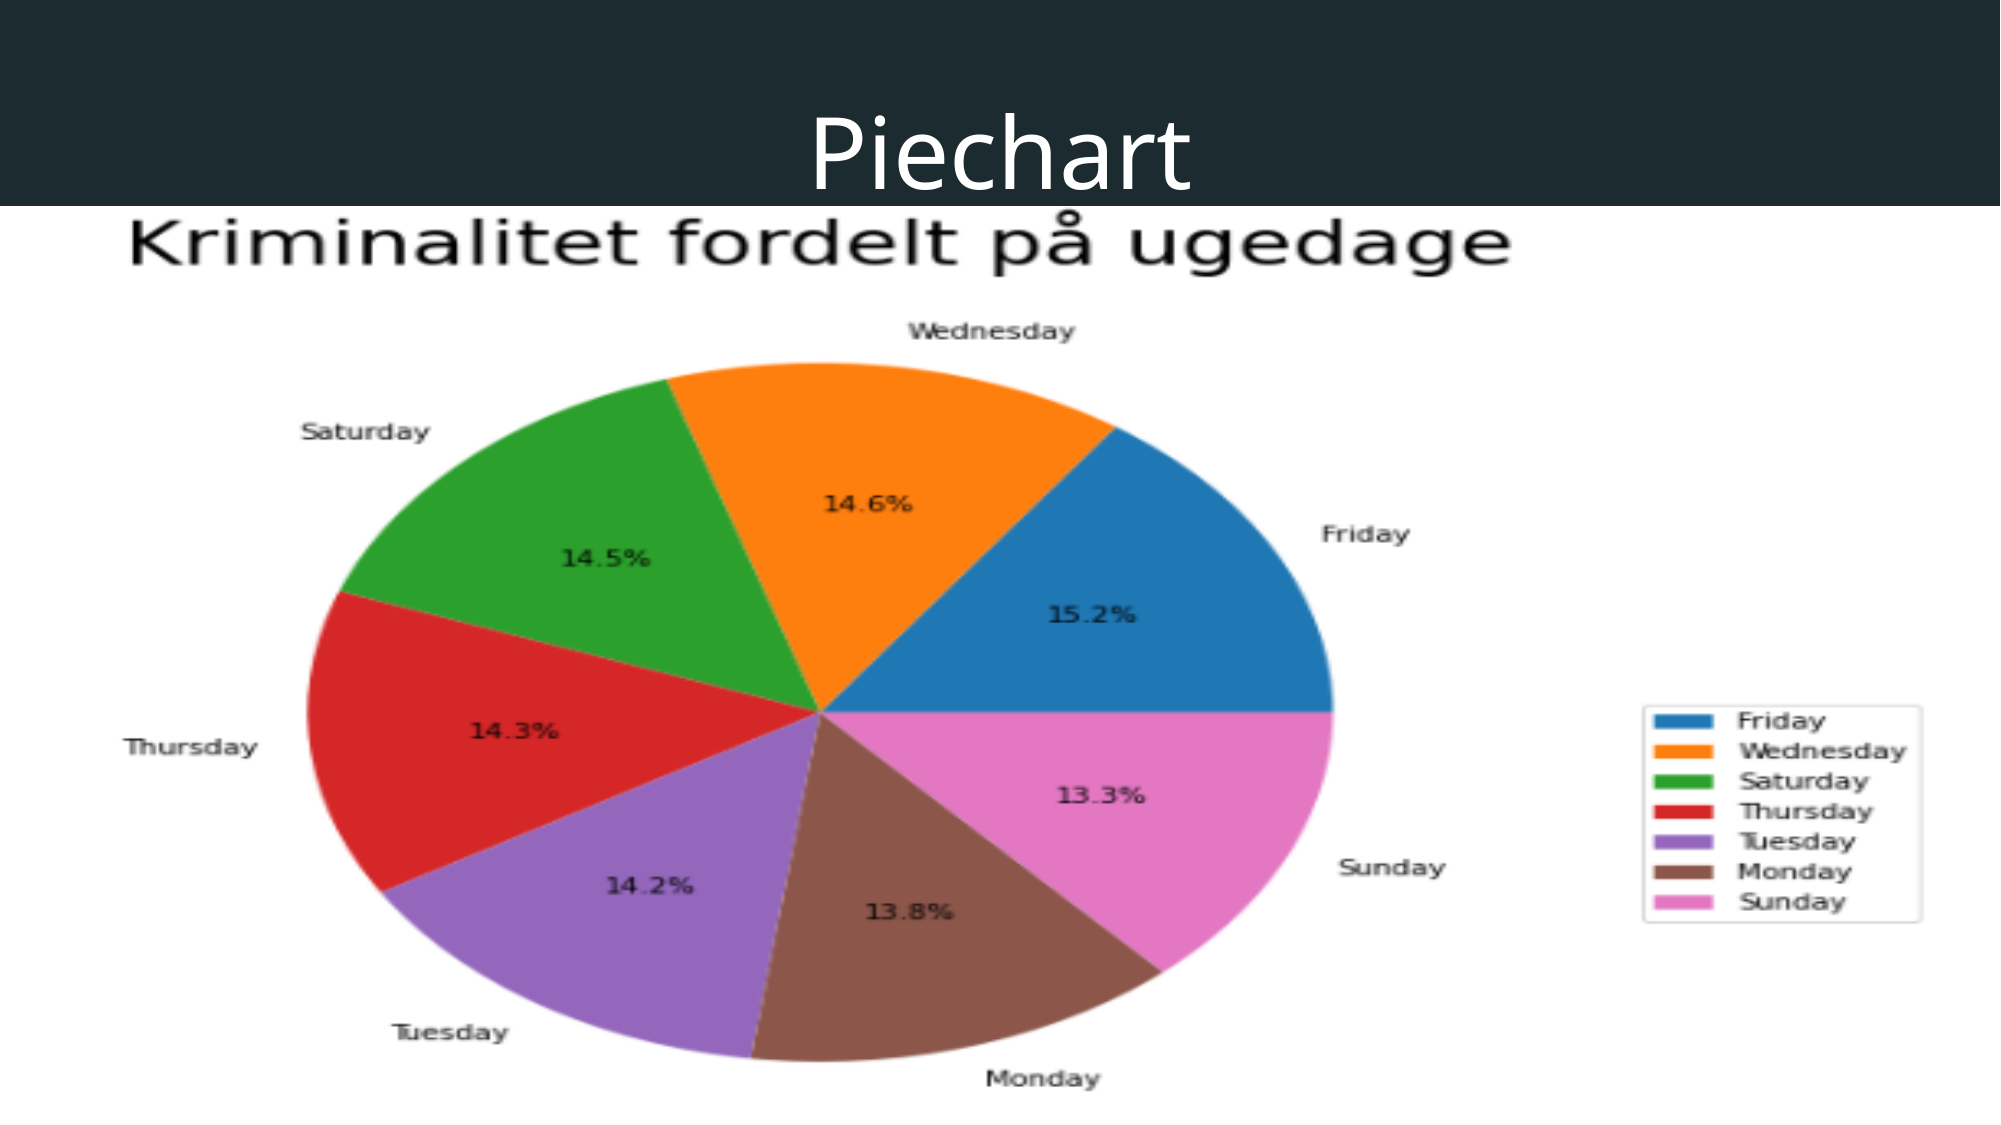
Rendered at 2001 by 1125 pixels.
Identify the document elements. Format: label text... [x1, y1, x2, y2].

title Piechart [90, 90, 1910, 206]
picture [0, 206, 2000, 1125]
